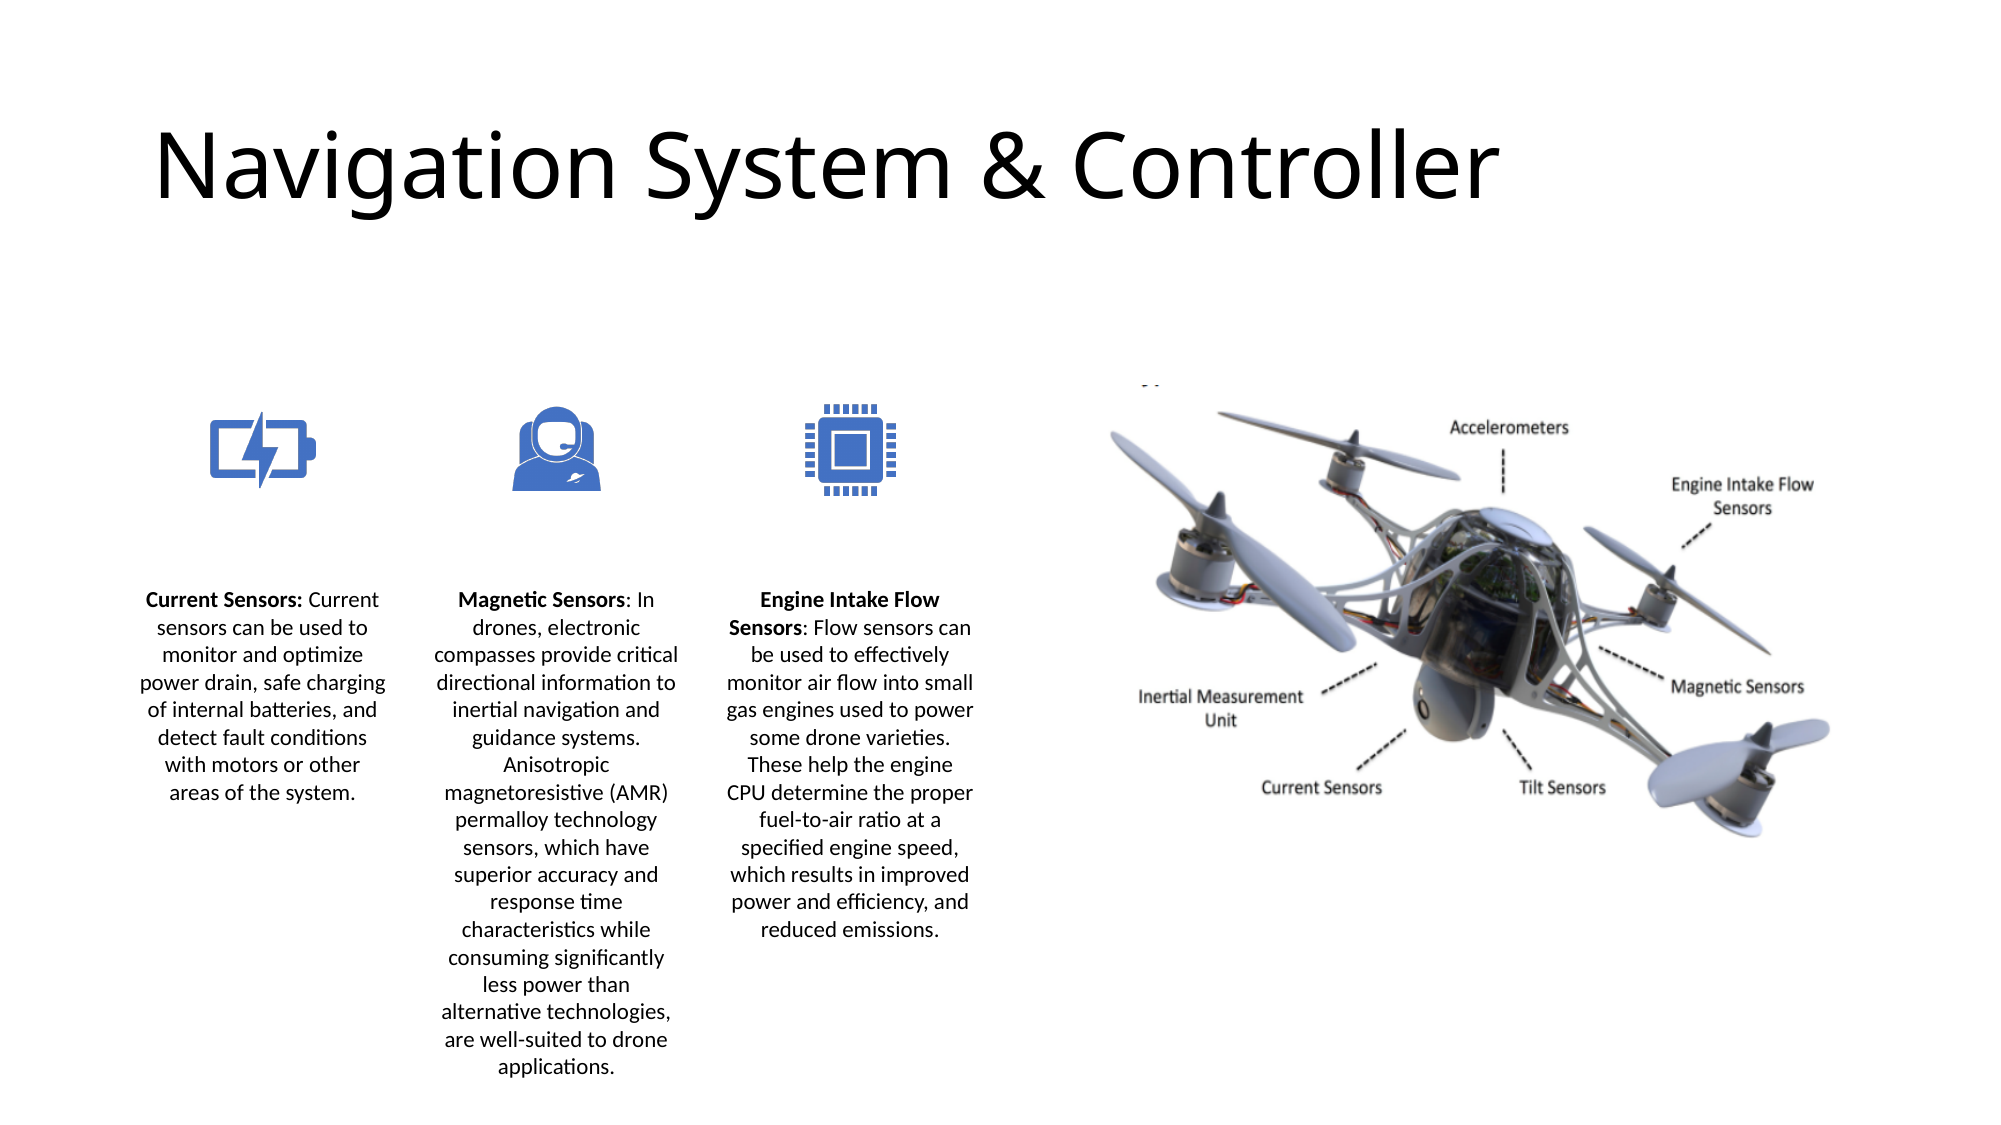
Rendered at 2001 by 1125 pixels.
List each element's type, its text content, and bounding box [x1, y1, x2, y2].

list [137, 299, 976, 1014]
title Navigation System & Controller [137, 59, 1863, 278]
picture [1024, 385, 1993, 849]
